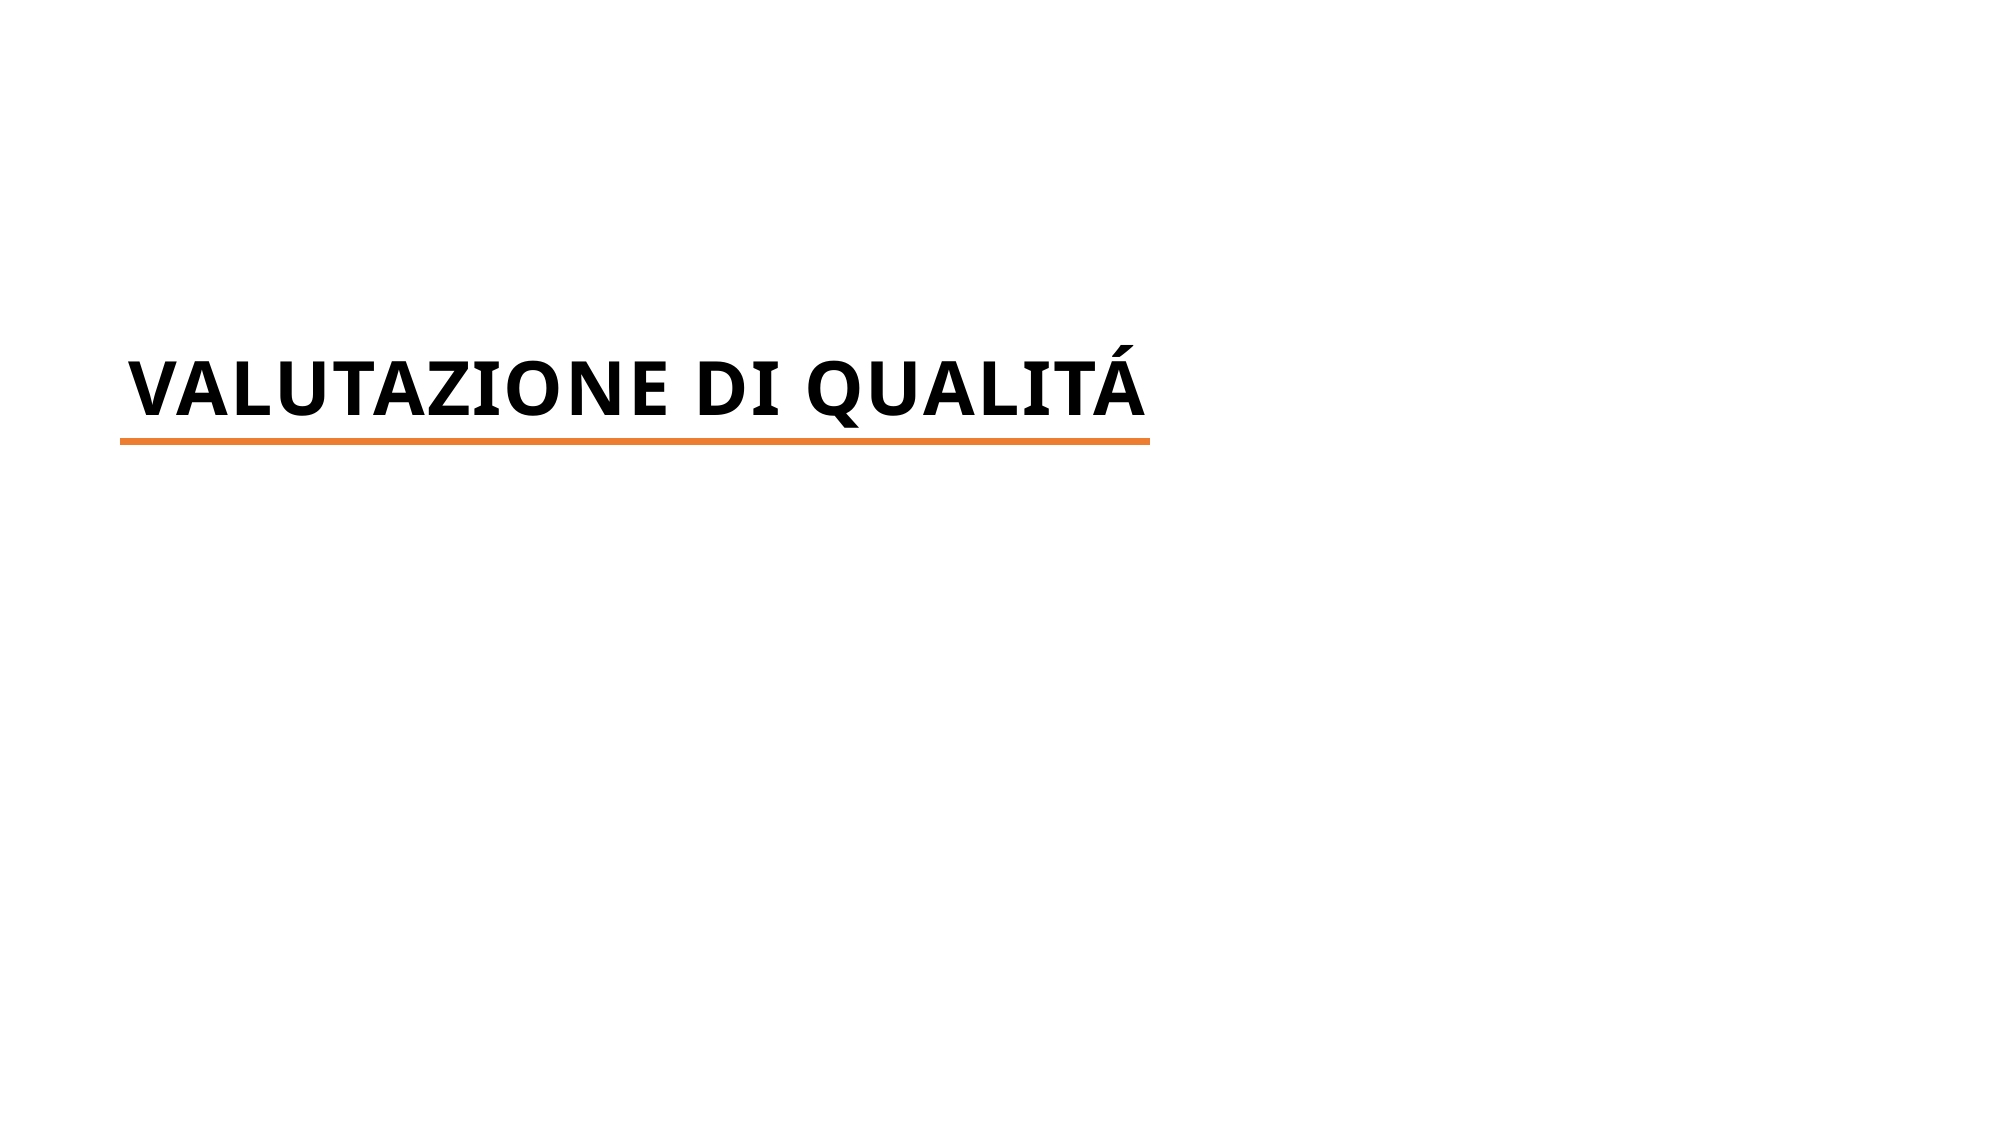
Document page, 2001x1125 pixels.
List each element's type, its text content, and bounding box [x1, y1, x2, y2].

subtitle VALUTAZIONE DI QUALITÁ [114, 339, 1732, 746]
